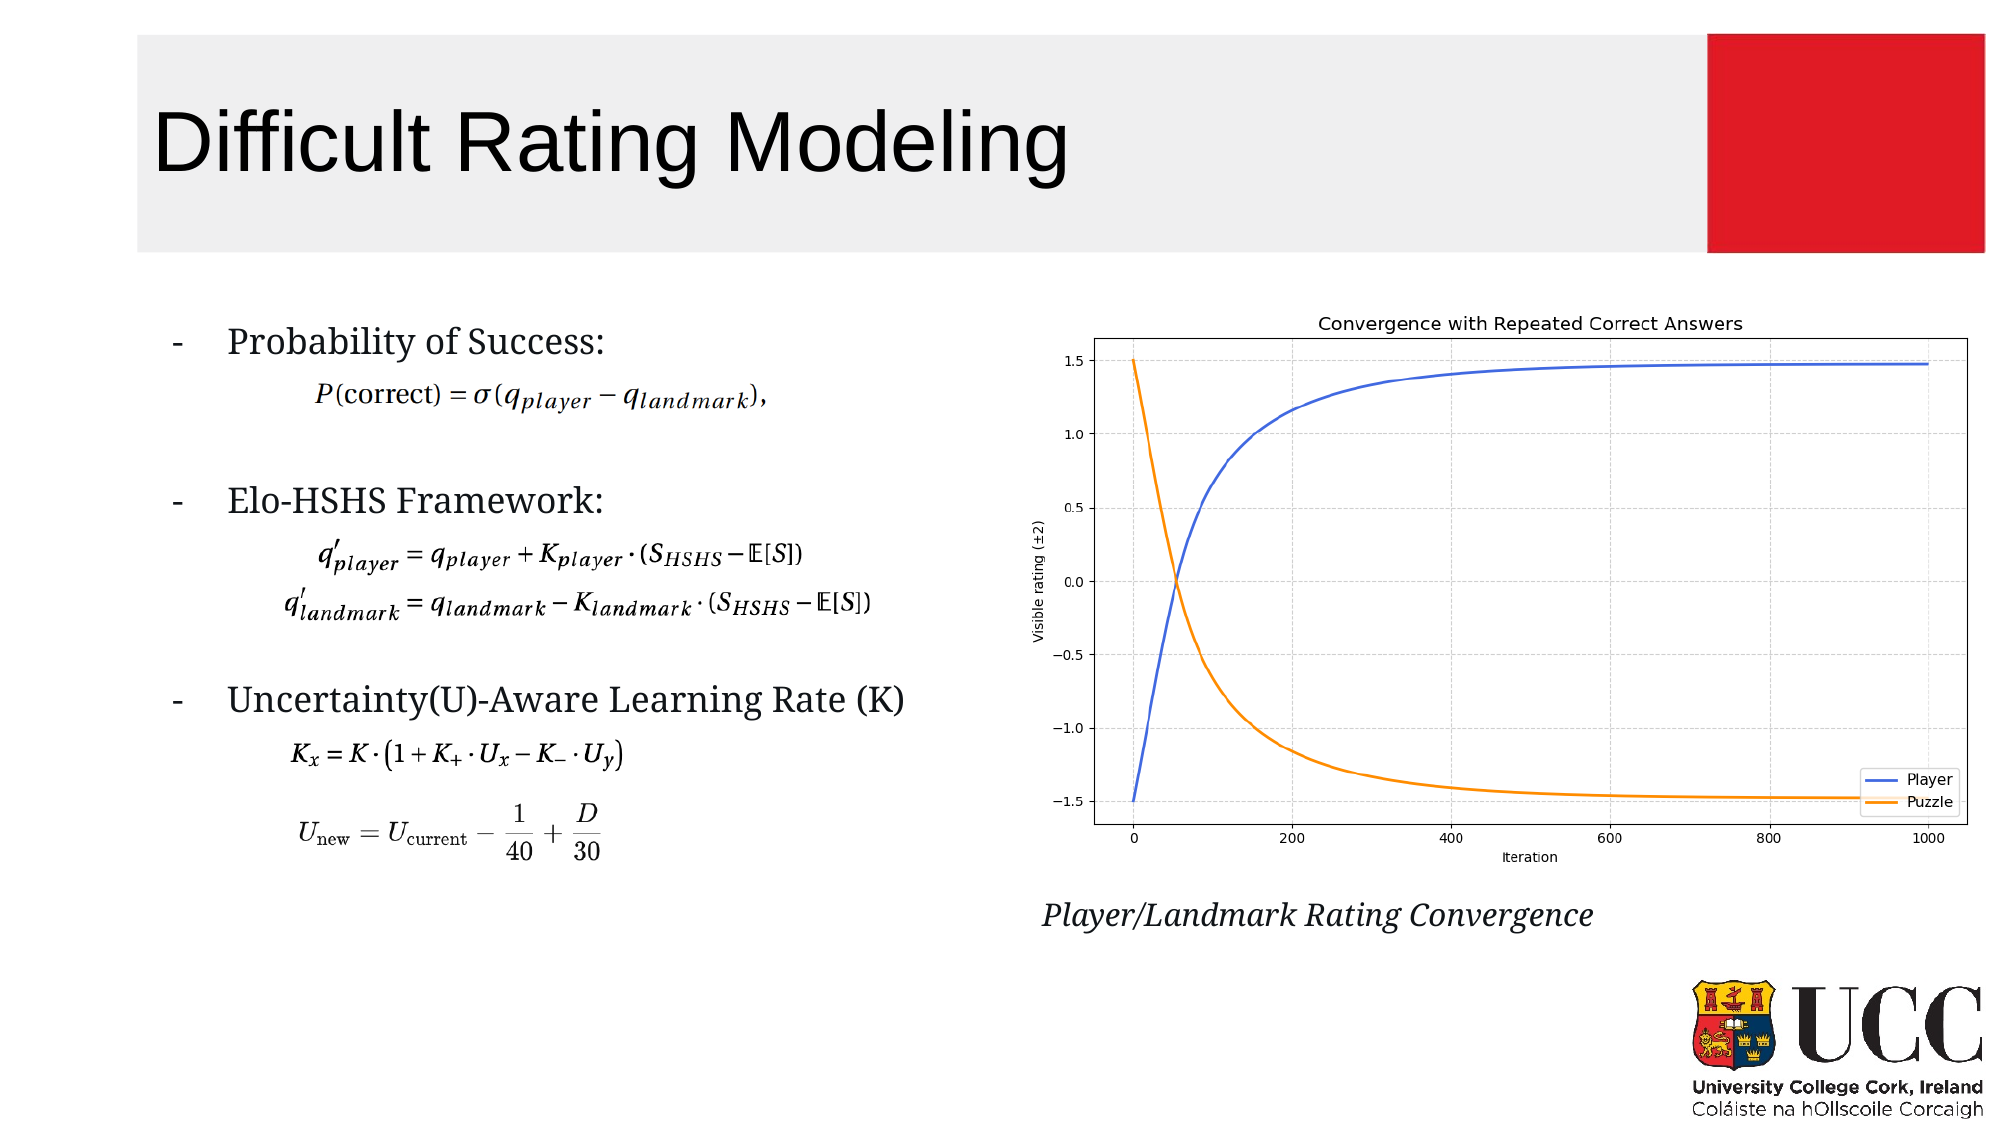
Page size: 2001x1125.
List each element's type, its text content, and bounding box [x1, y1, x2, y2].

picture [1017, 301, 1981, 879]
picture [278, 333, 799, 439]
picture [1707, 33, 1986, 254]
text_box Uncertainty(U)-Aware Learning Rate (K) [137, 645, 1012, 795]
picture [242, 518, 908, 639]
picture [278, 725, 640, 888]
text_box Probability of Success: [137, 288, 1288, 437]
title Difficult Rating Modeling [137, 34, 1708, 253]
text_box Elo-HSHS Framework: [137, 446, 1012, 596]
text_box Player/Landmark Rating Convergence [1027, 865, 2000, 1082]
picture [1689, 1082, 1986, 1119]
